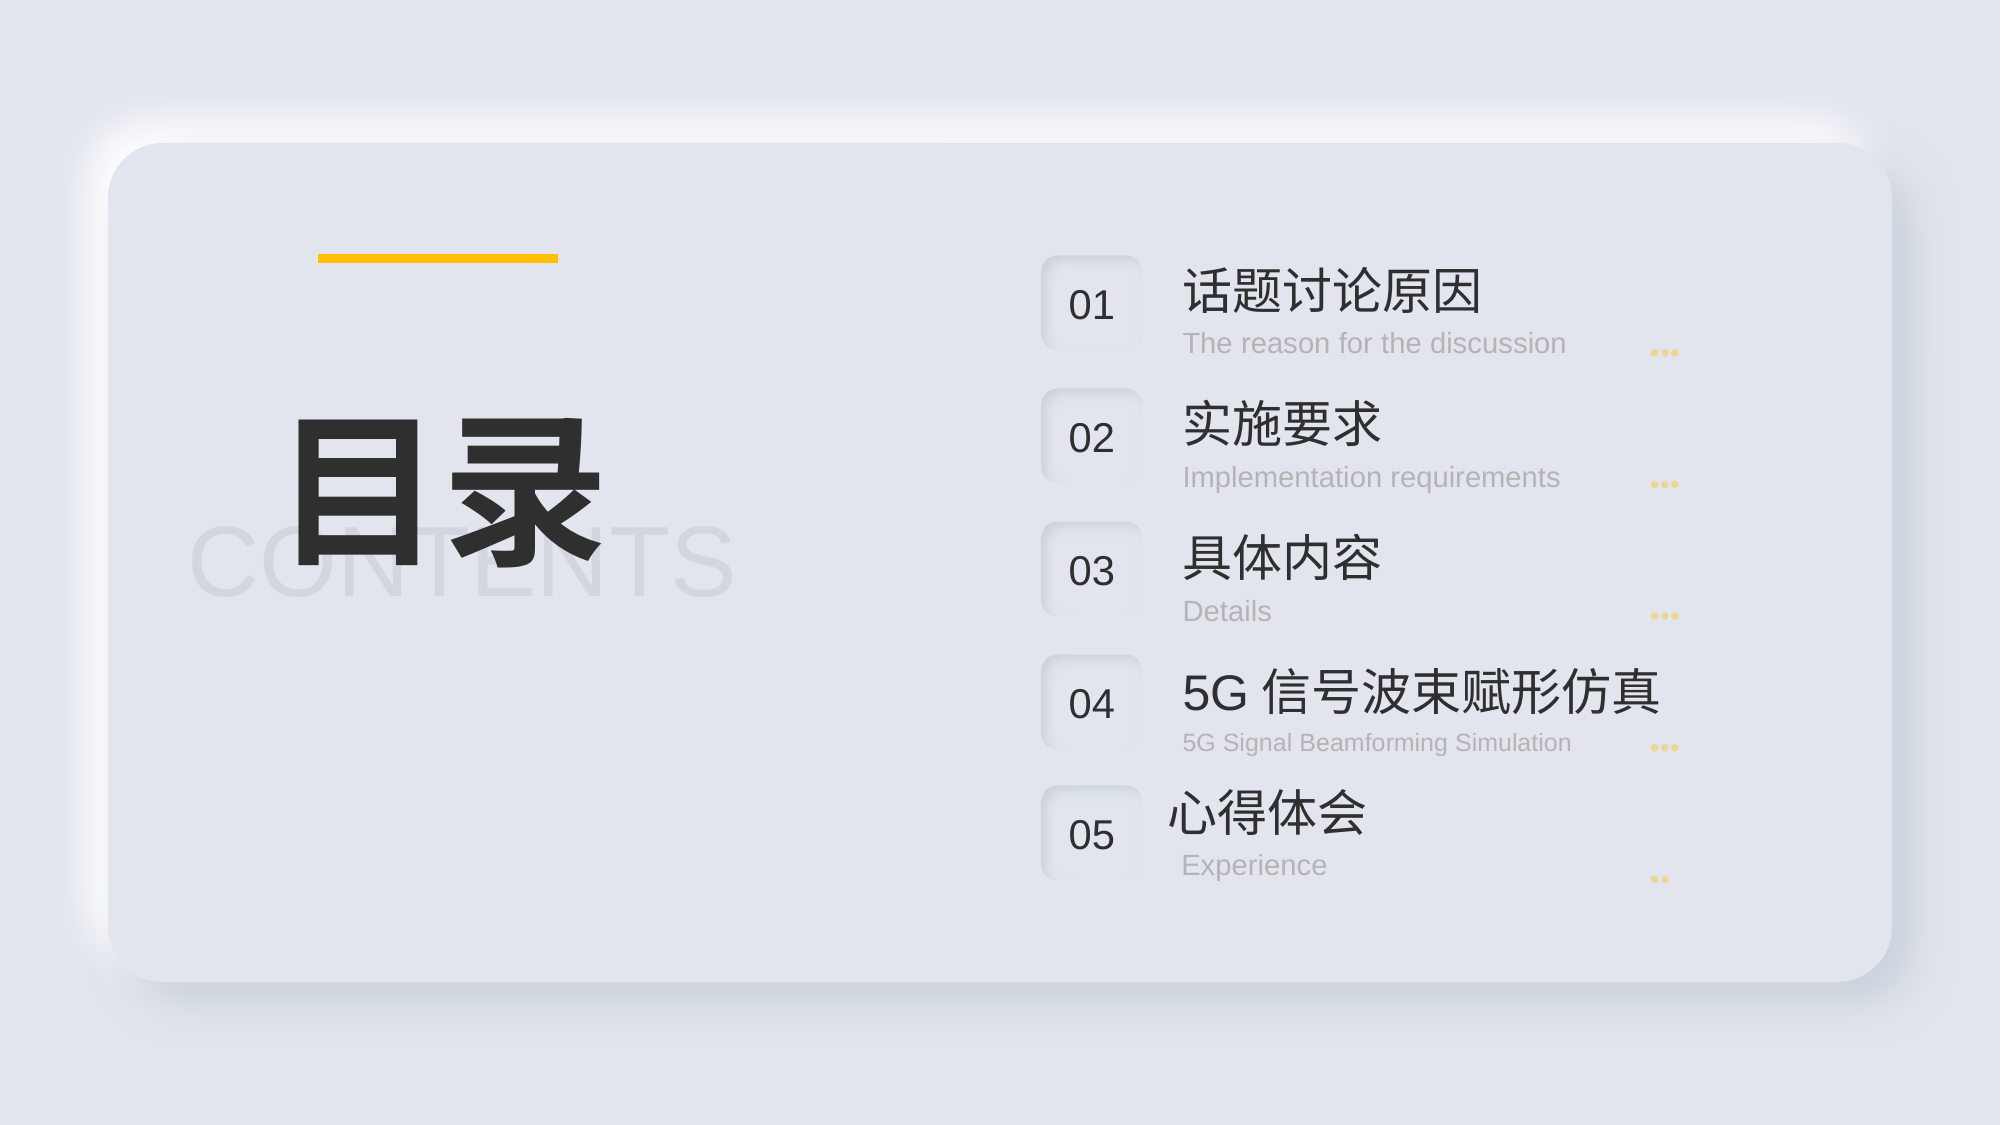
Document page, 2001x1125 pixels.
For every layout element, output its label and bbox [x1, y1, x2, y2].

text_box [131, 255, 1705, 884]
